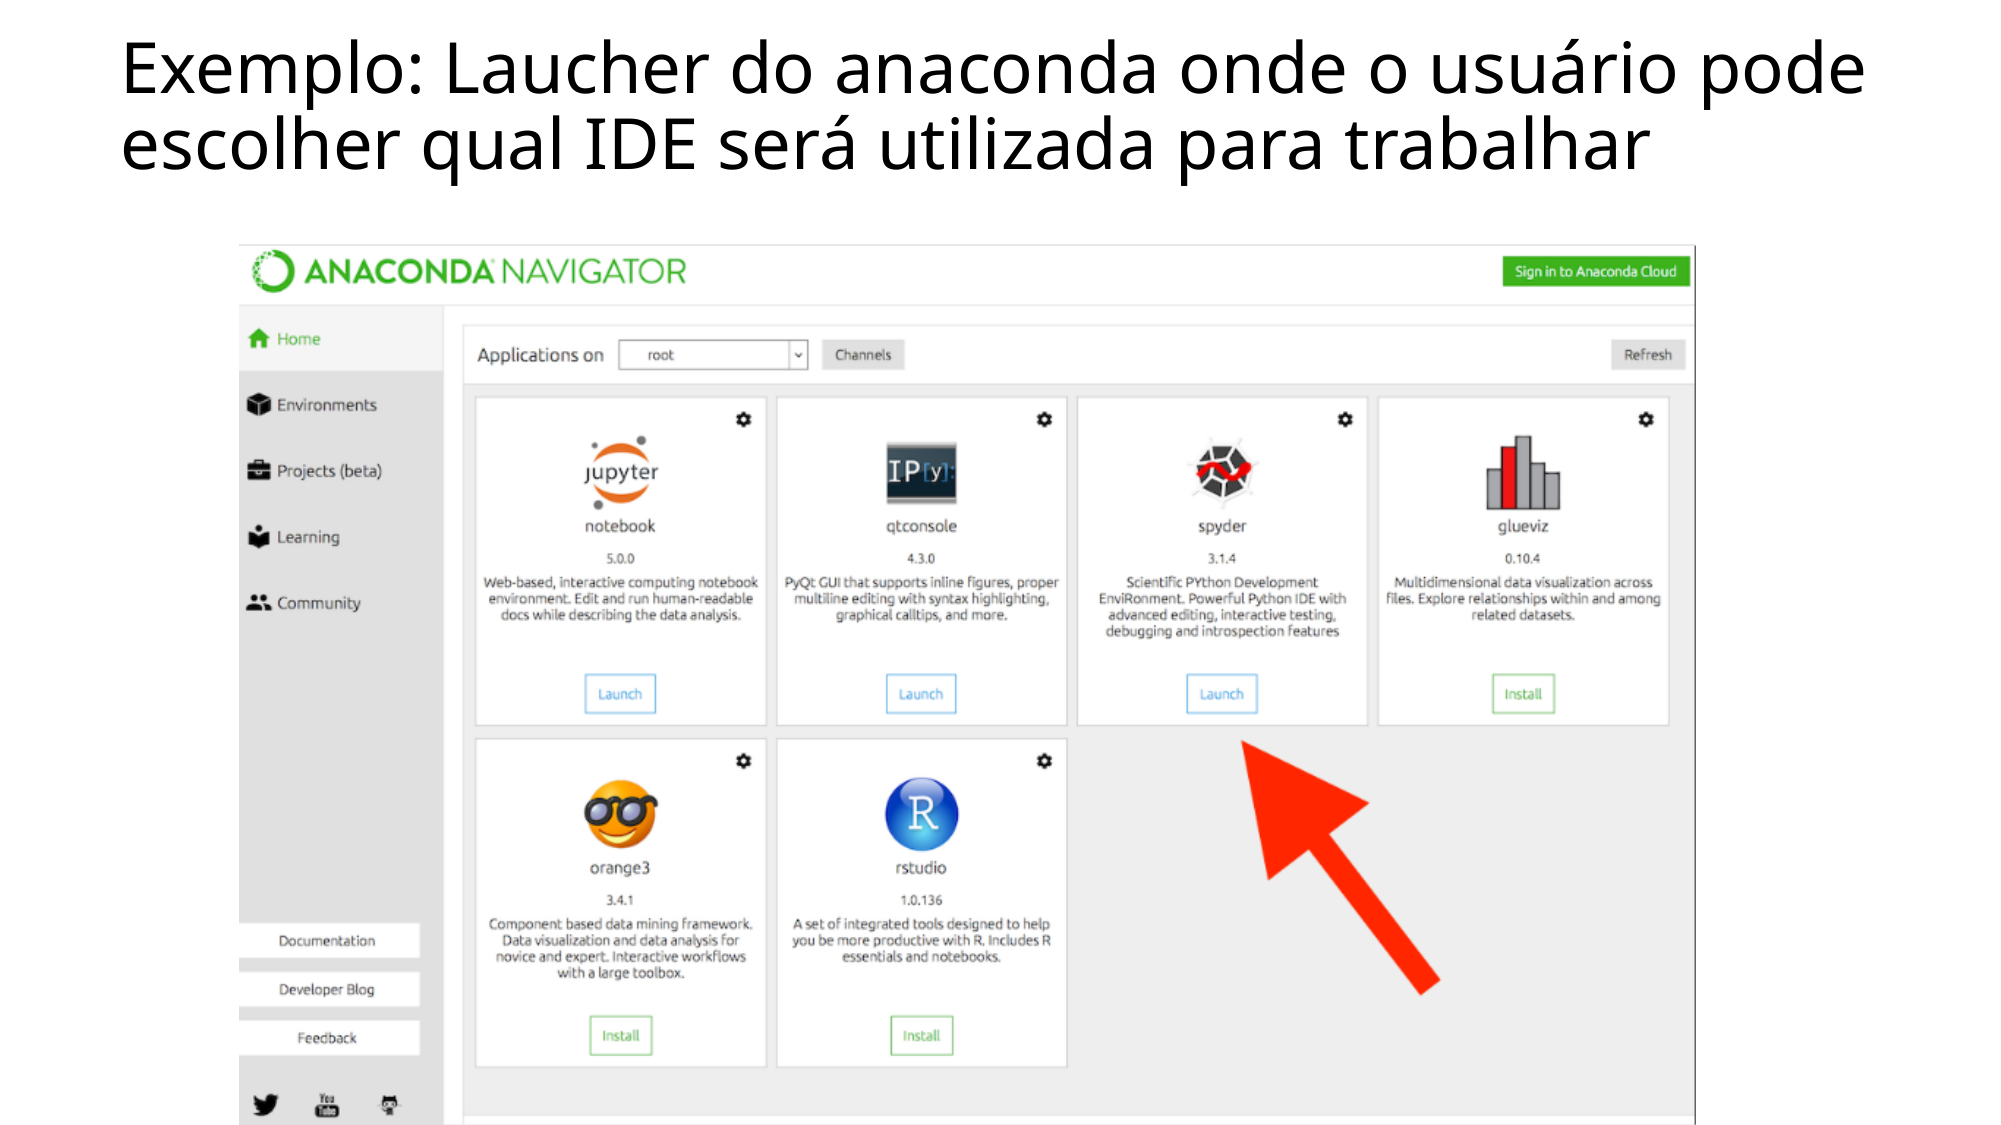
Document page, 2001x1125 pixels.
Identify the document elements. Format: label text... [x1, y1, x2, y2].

picture [239, 242, 1696, 1125]
title Exemplo: Laucher do anaconda onde o usuário pode escolher qual IDE será utilizada para trabalhar [105, 0, 1895, 218]
